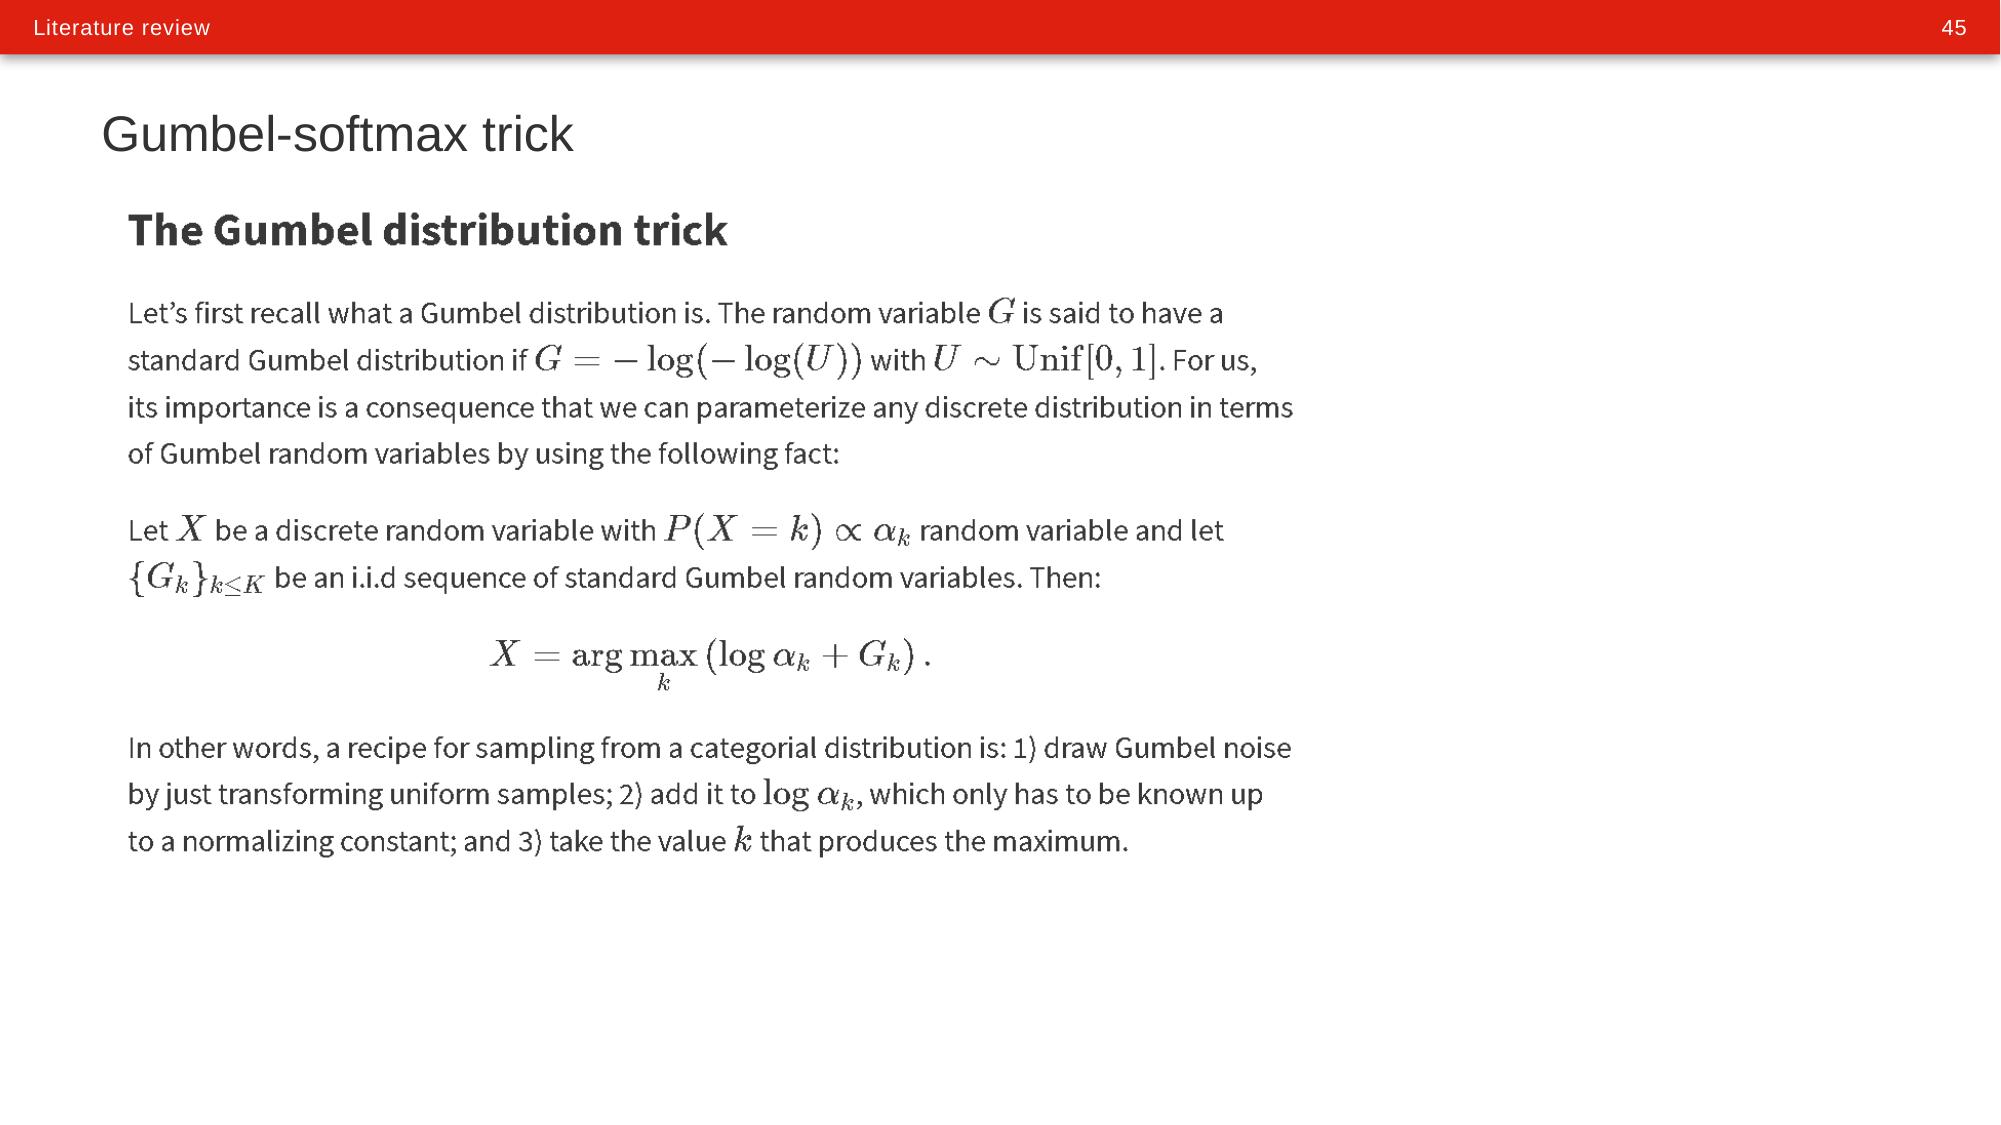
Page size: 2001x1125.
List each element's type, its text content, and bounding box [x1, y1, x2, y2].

picture [66, 191, 1422, 880]
title Gumbel-softmax trick [86, 83, 1914, 180]
